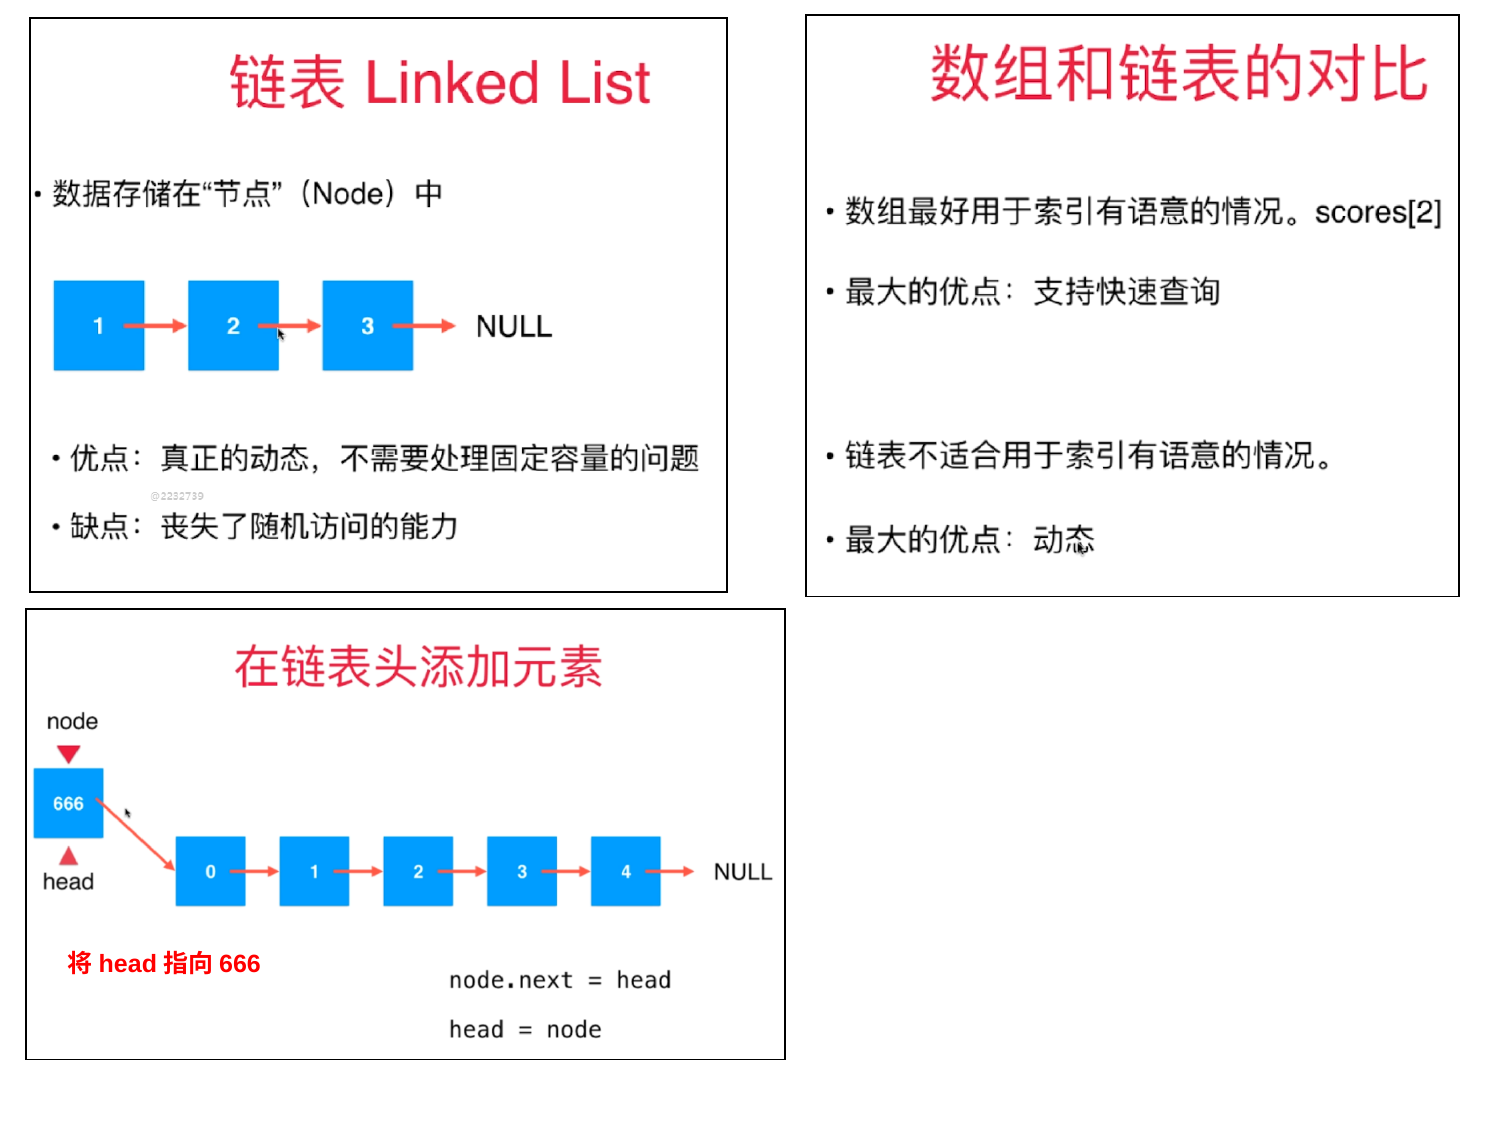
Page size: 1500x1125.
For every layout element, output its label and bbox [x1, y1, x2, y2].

picture [806, 15, 1459, 597]
picture [26, 609, 785, 1059]
picture [30, 18, 727, 592]
